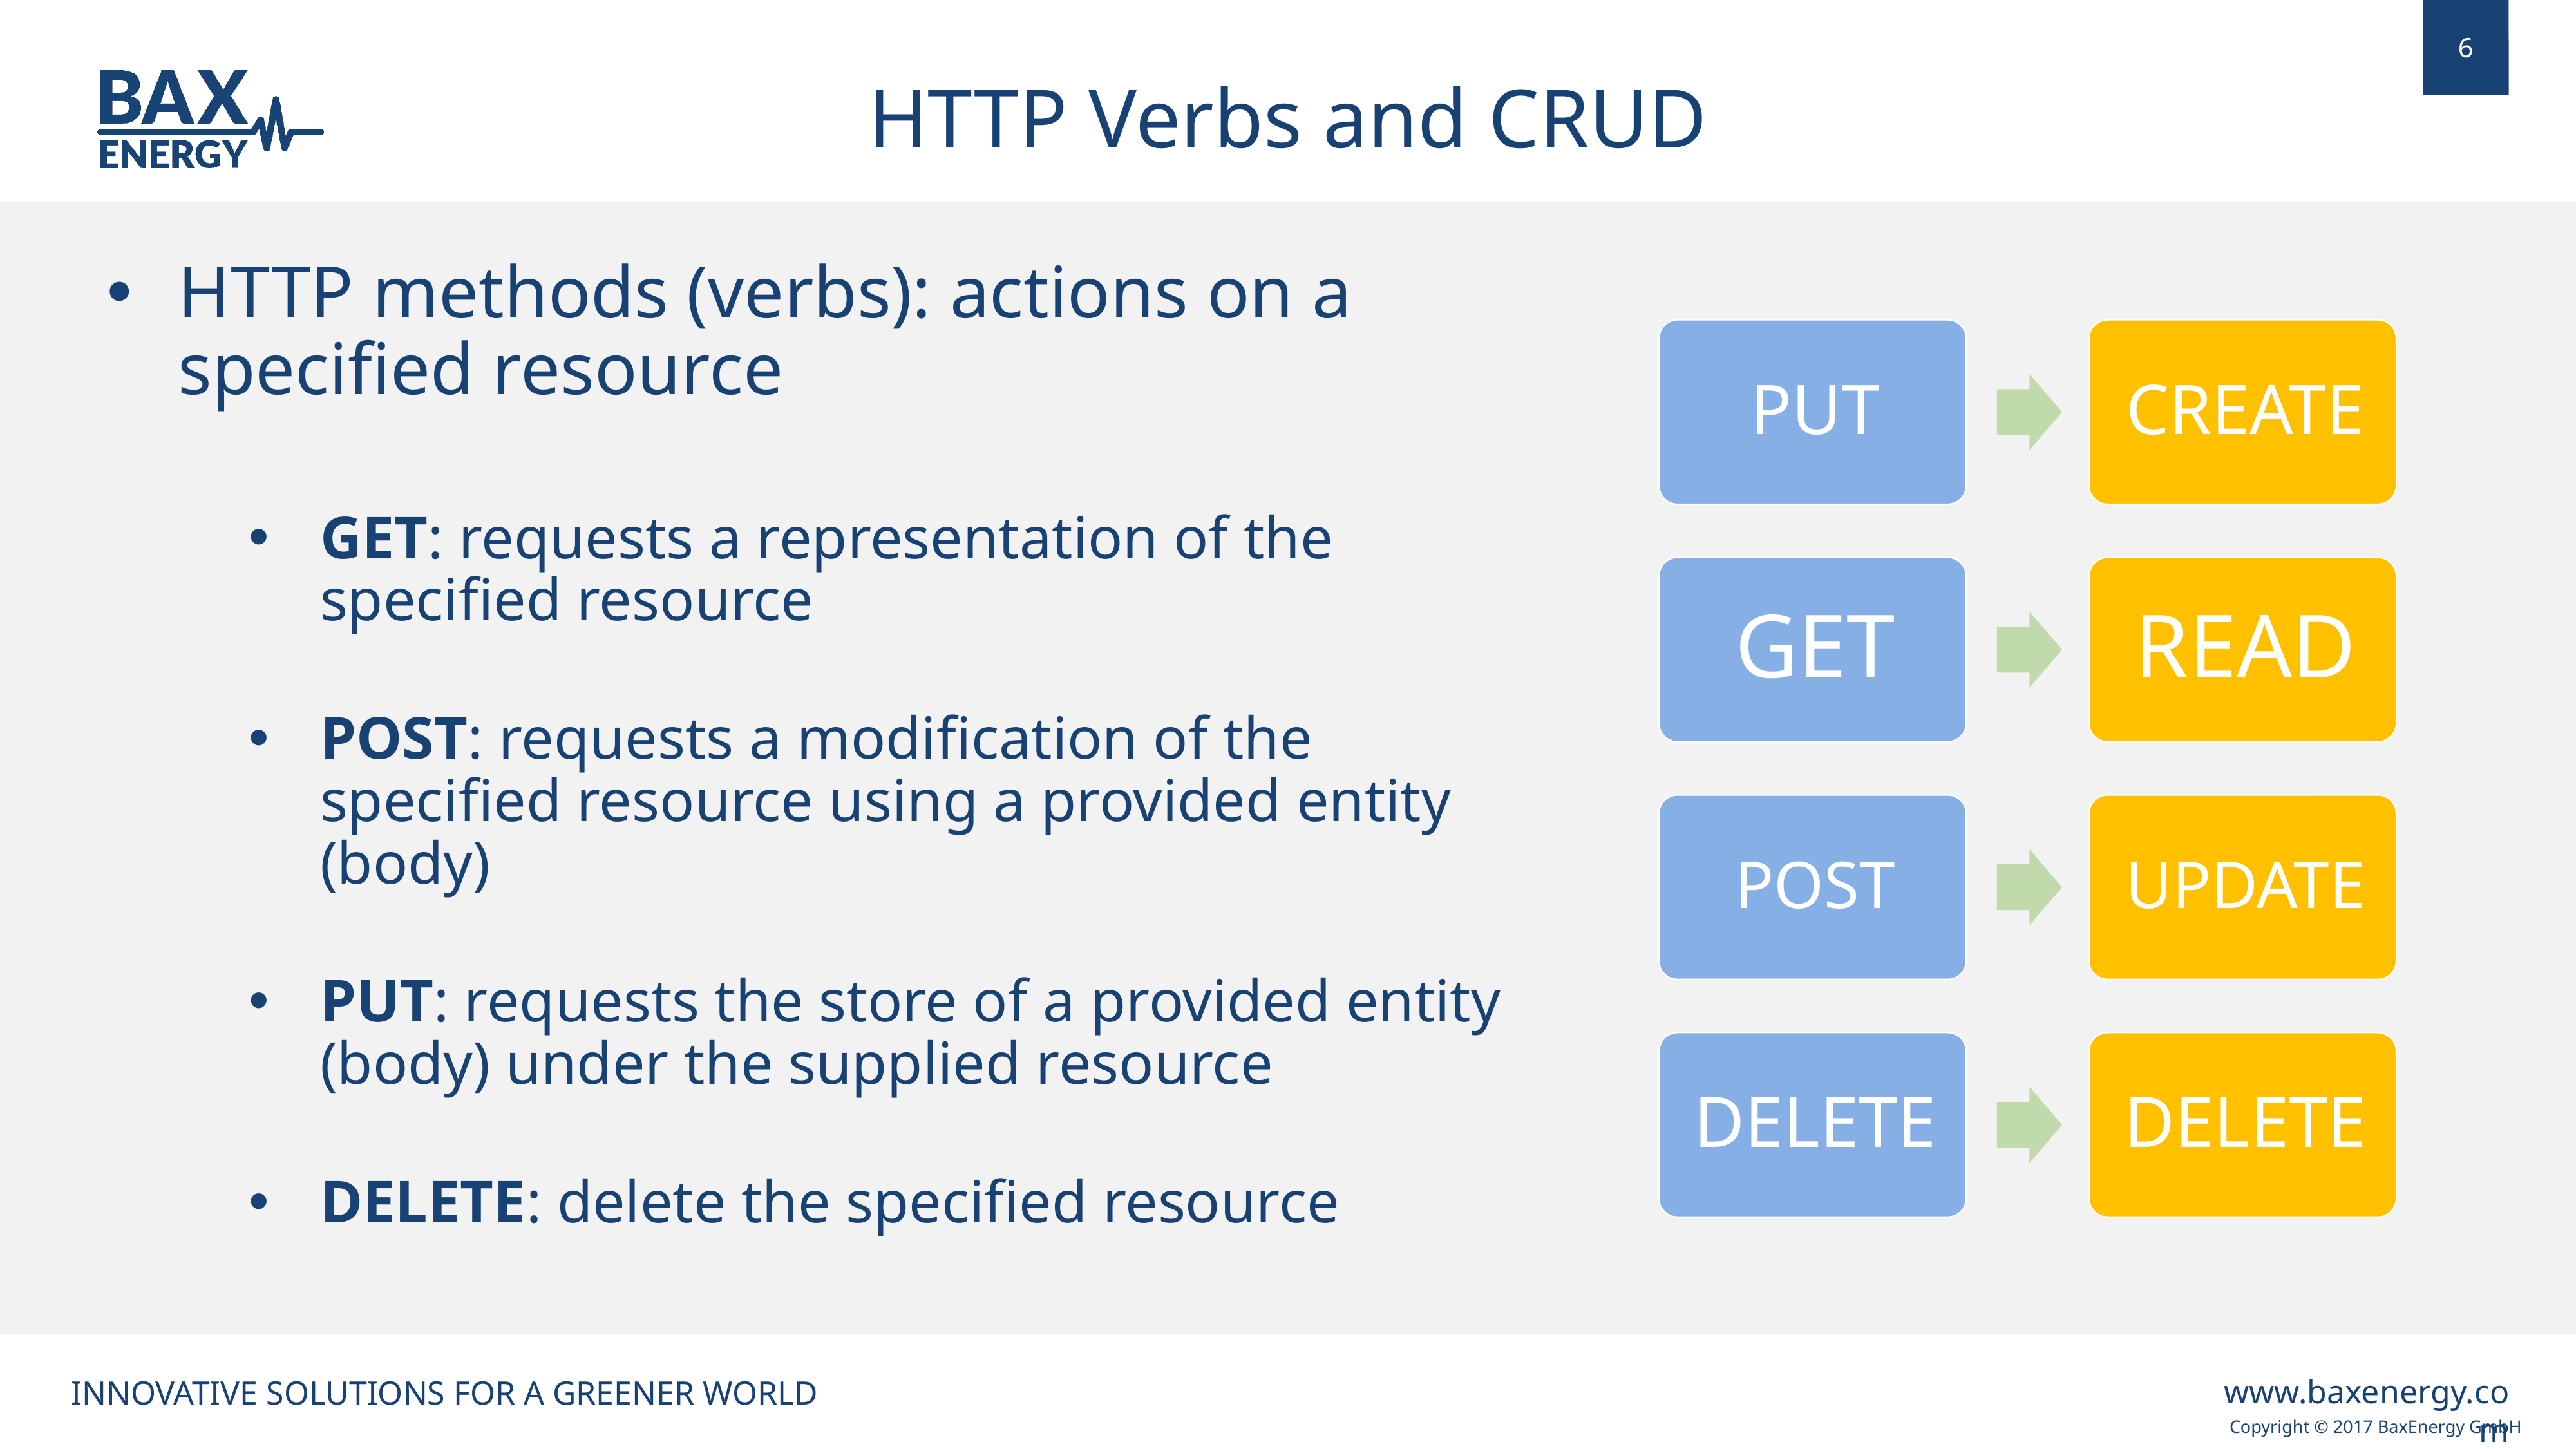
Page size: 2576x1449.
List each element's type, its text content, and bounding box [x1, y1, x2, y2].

list HTTP Verbs and CRUD [0, 0, 2576, 244]
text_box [1658, 1005, 2397, 1245]
text_box HTTP methods (verbs): actions on a specified resource GET: requests a representation of the specified resource POST: requests a modification of the specified resource using a provided entity (body) PUT: requests the store of a provided entity (body) under the supplied resource DELETE: delete the specified resource [97, 252, 1532, 1245]
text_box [1658, 292, 2397, 532]
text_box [1658, 532, 2397, 767]
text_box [1658, 767, 2397, 1005]
